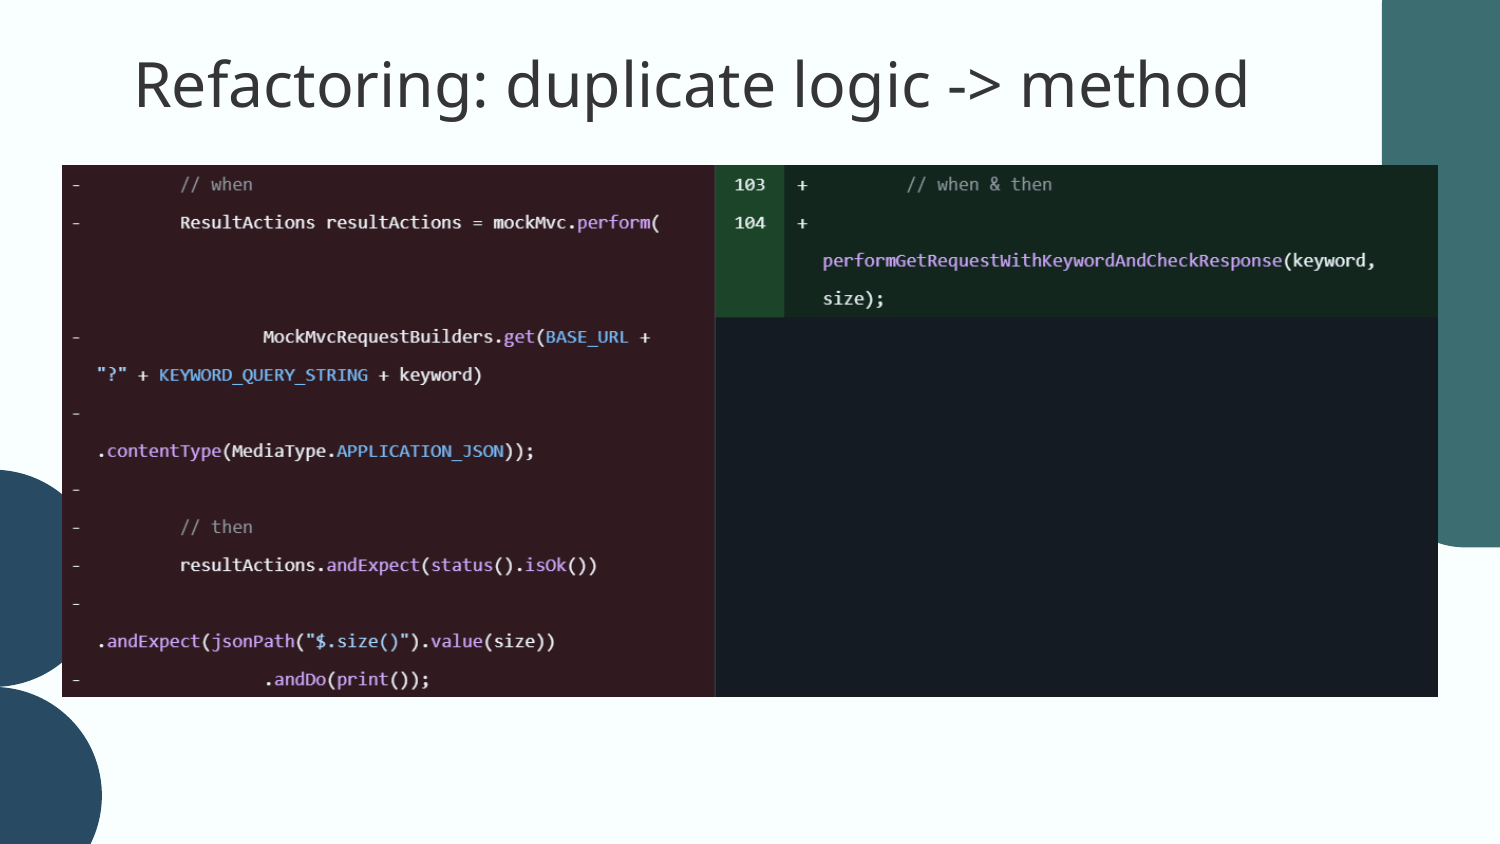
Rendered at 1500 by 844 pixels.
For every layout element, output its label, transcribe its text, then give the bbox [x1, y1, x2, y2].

title Refactoring: duplicate logic -> method [118, 30, 1382, 124]
picture [61, 164, 1439, 697]
